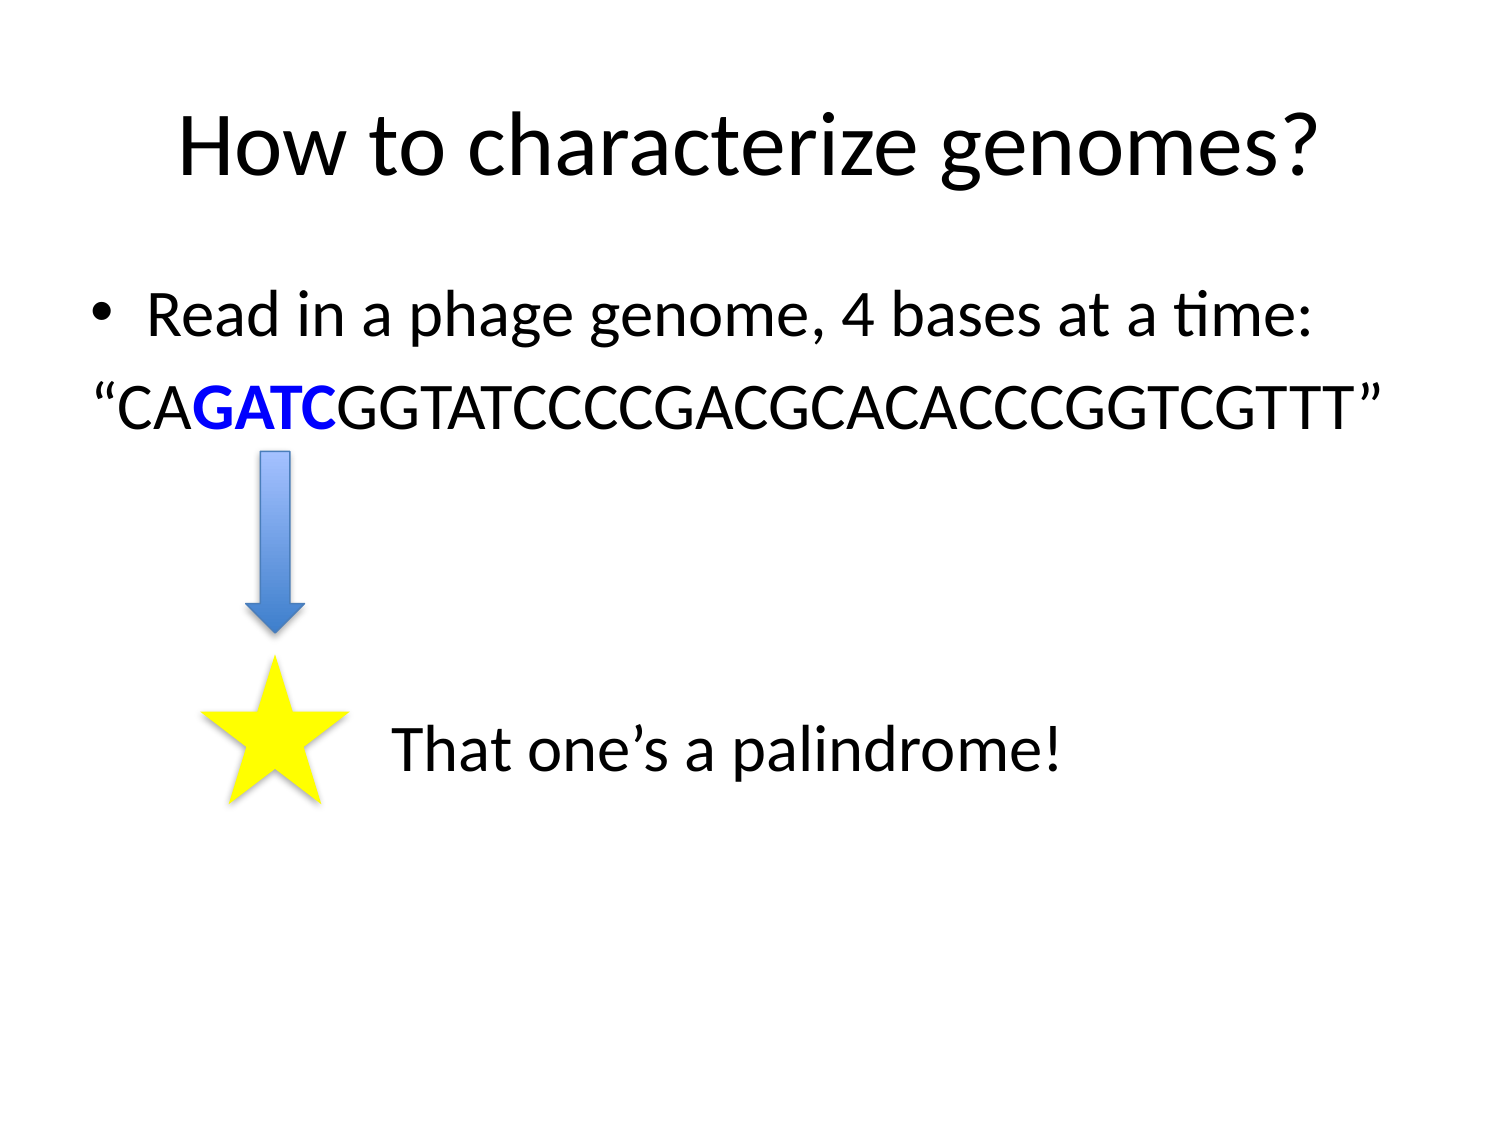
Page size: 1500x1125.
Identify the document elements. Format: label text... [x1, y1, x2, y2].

title How to characterize genomes? [75, 45, 1425, 233]
text_box That one’s a palindrome! [376, 696, 1269, 792]
list Read in a phage genome, 4 bases at a time: “CAGATCGGTATCCCCGACGCACACCCGGTCGTTT” [75, 262, 1425, 1005]
text_box [199, 653, 351, 805]
text_box [245, 450, 306, 634]
